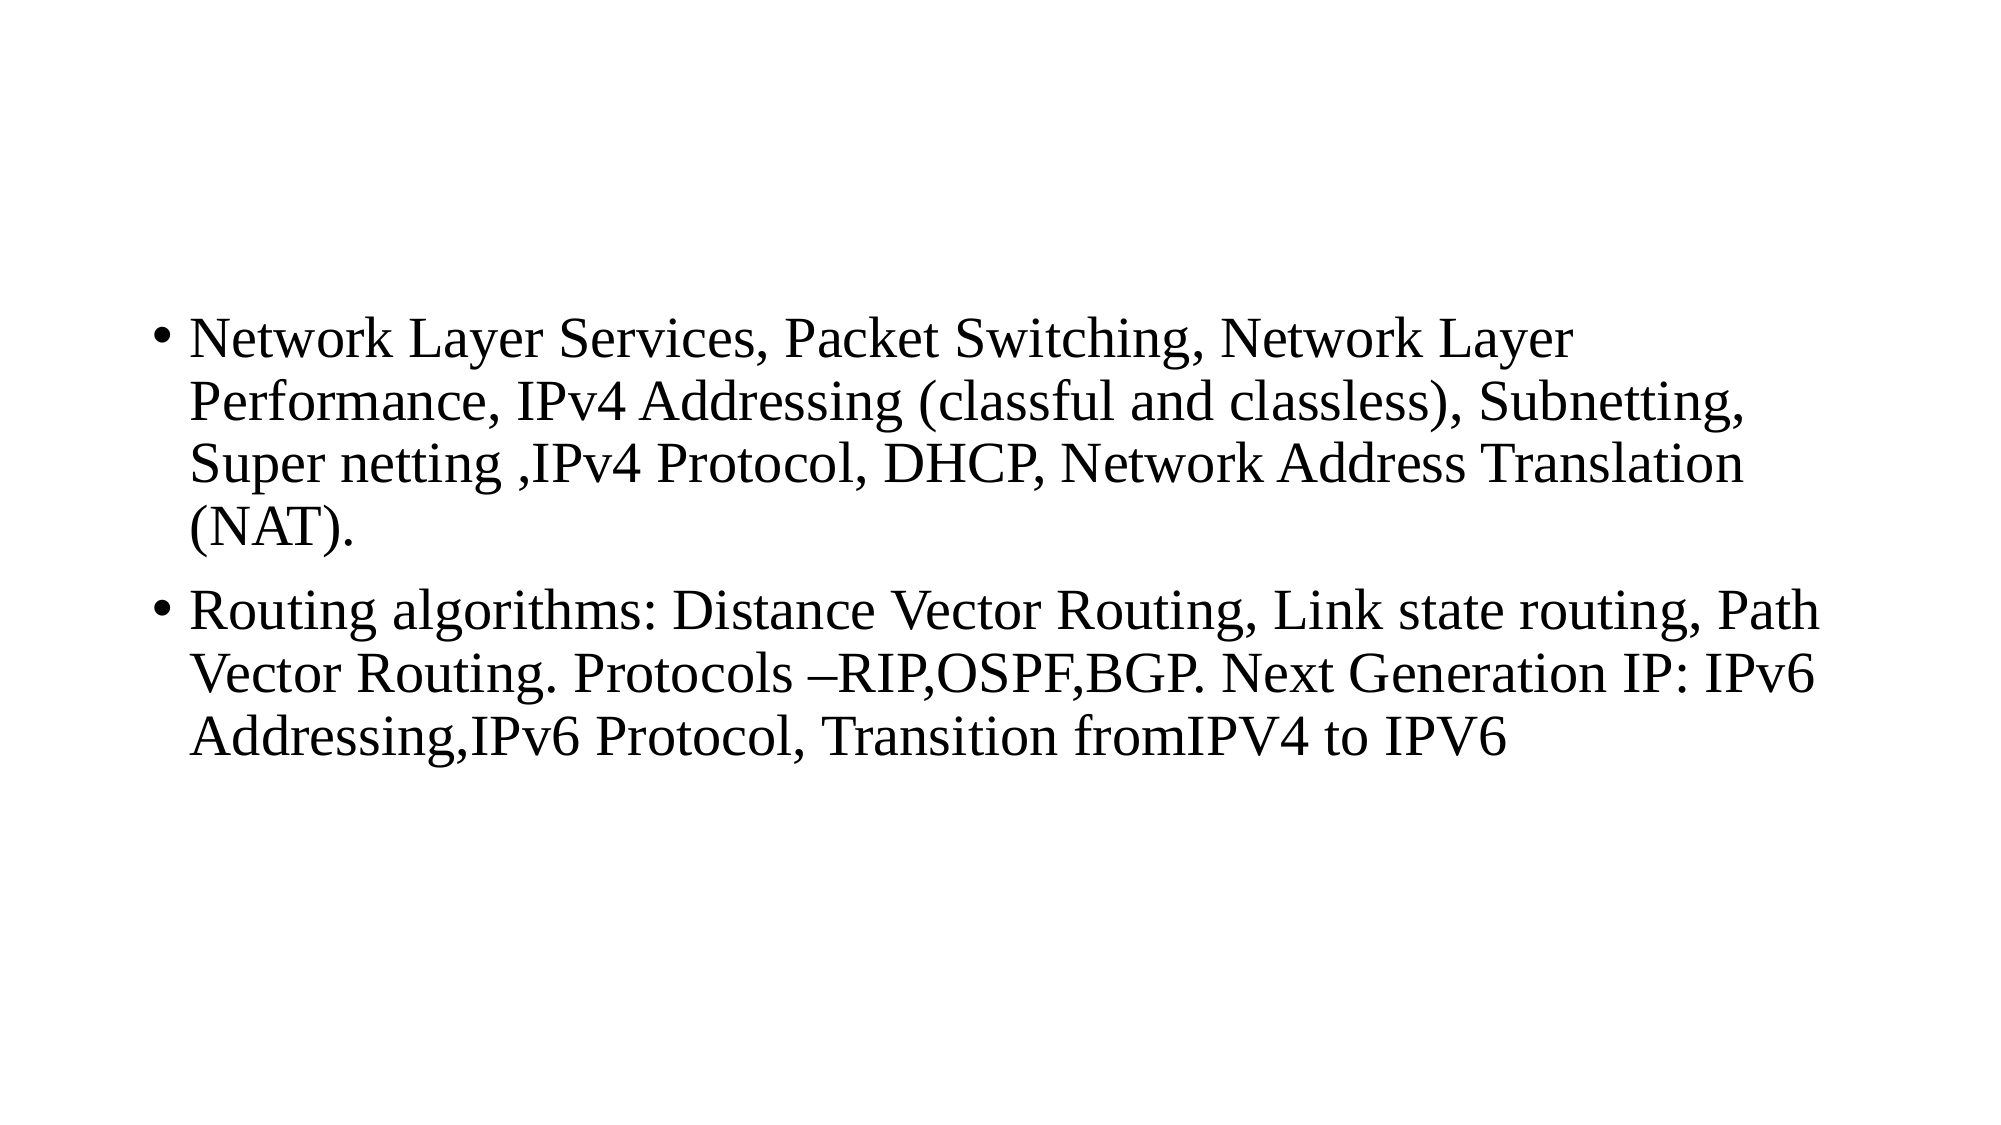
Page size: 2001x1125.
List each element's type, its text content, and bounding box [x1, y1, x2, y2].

list Network Layer Services, Packet Switching, Network Layer Performance, IPv4 Addressing (classful and classless), Subnetting, Super netting ,IPv4 Protocol, DHCP, Network Address Translation (NAT). Routing algorithms: Distance Vector Routing, Link state routing, Path Vector Routing. Protocols –RIP,OSPF,BGP. Next Generation IP: IPv6 Addressing,IPv6 Protocol, Transition fromIPV4 to IPV6 [137, 299, 1863, 1014]
